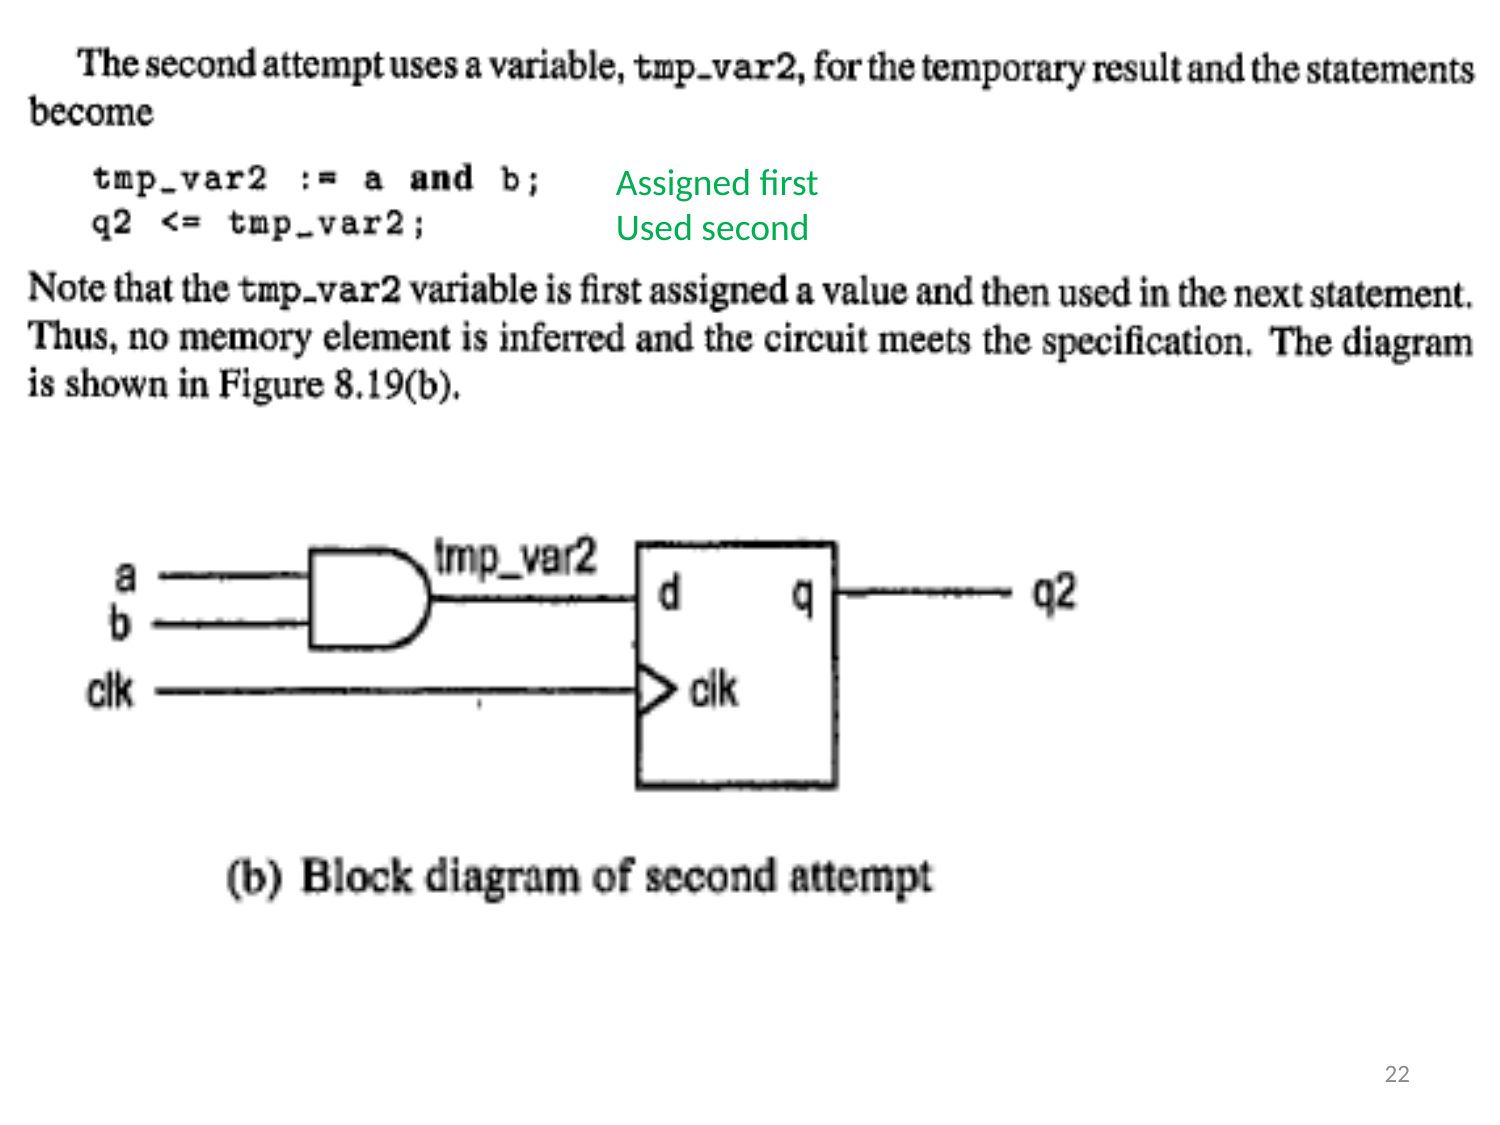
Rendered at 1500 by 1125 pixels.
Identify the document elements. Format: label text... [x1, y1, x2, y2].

picture [0, 37, 1500, 413]
picture [74, 465, 1126, 943]
slide_number 22 [1074, 1042, 1425, 1103]
